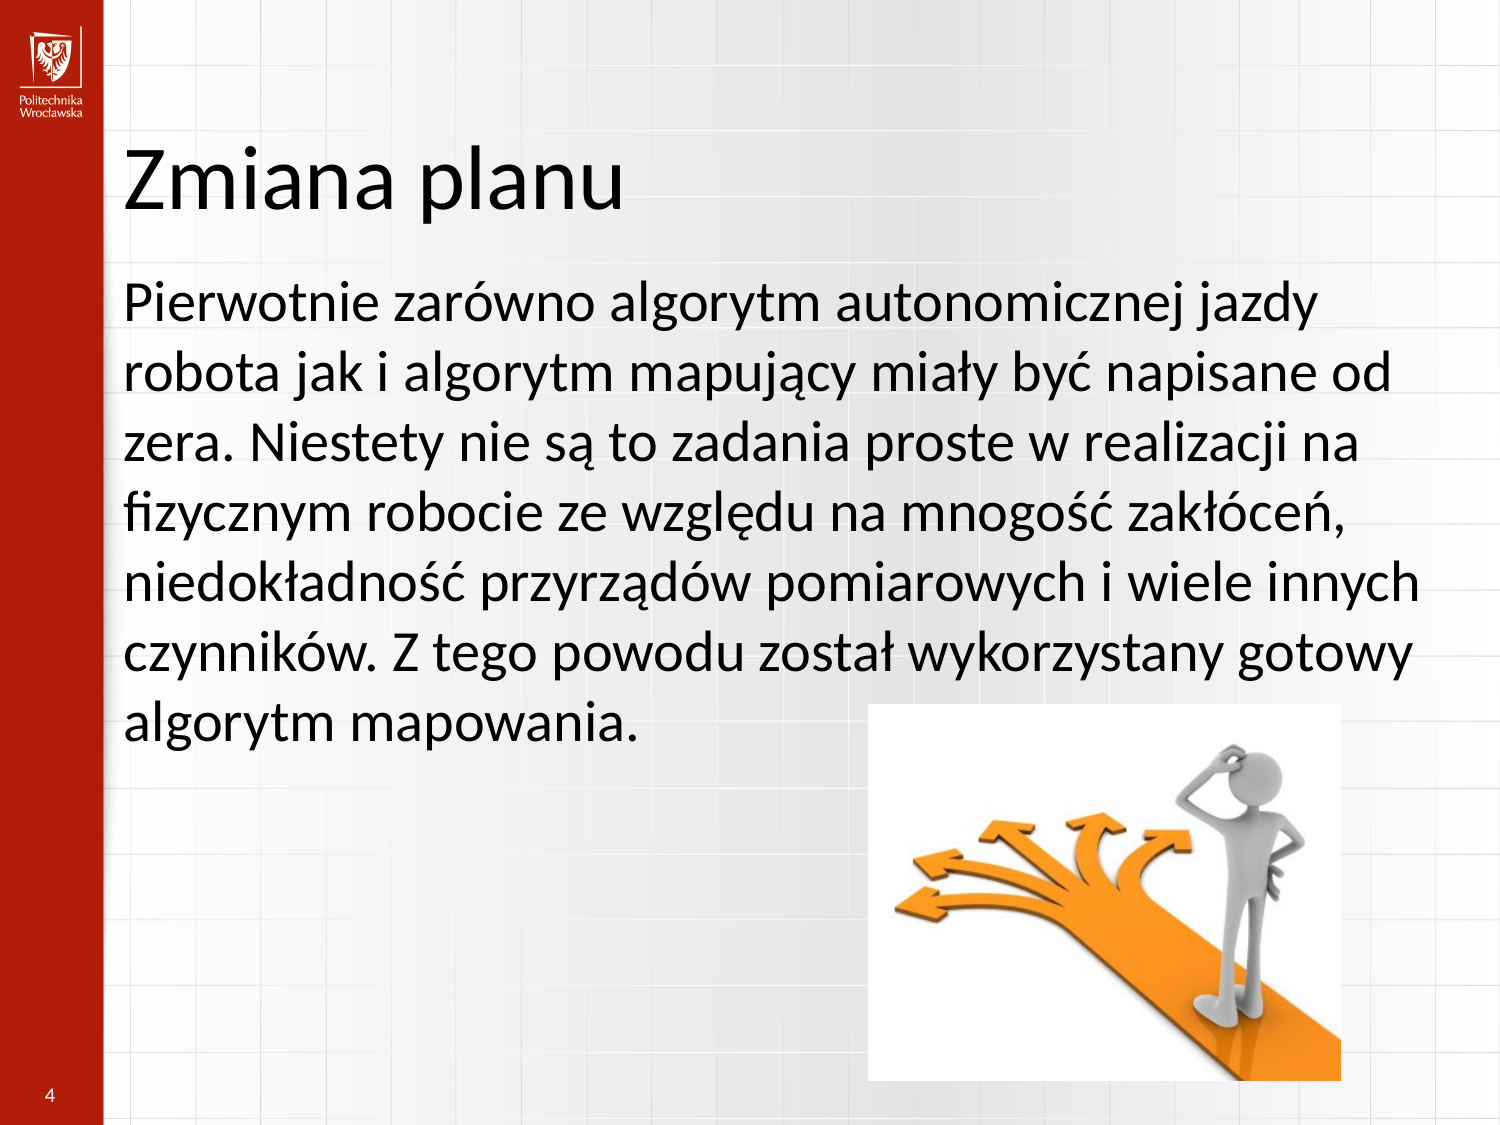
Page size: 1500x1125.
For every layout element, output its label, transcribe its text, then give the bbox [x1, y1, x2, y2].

list Pierwotnie zarówno algorytm autonomicznej jazdy robota jak i algorytm mapujący miały być napisane od zera. Niestety nie są to zadania proste w realizacji na fizycznym robocie ze względu na mnogość zakłóceń, niedokładność przyrządów pomiarowych i wiele innych czynników. Z tego powodu został wykorzystany gotowy algorytm mapowania. [123, 255, 1480, 1118]
picture [0, 0, 1500, 1125]
list Zmiana planu [123, 101, 1483, 244]
